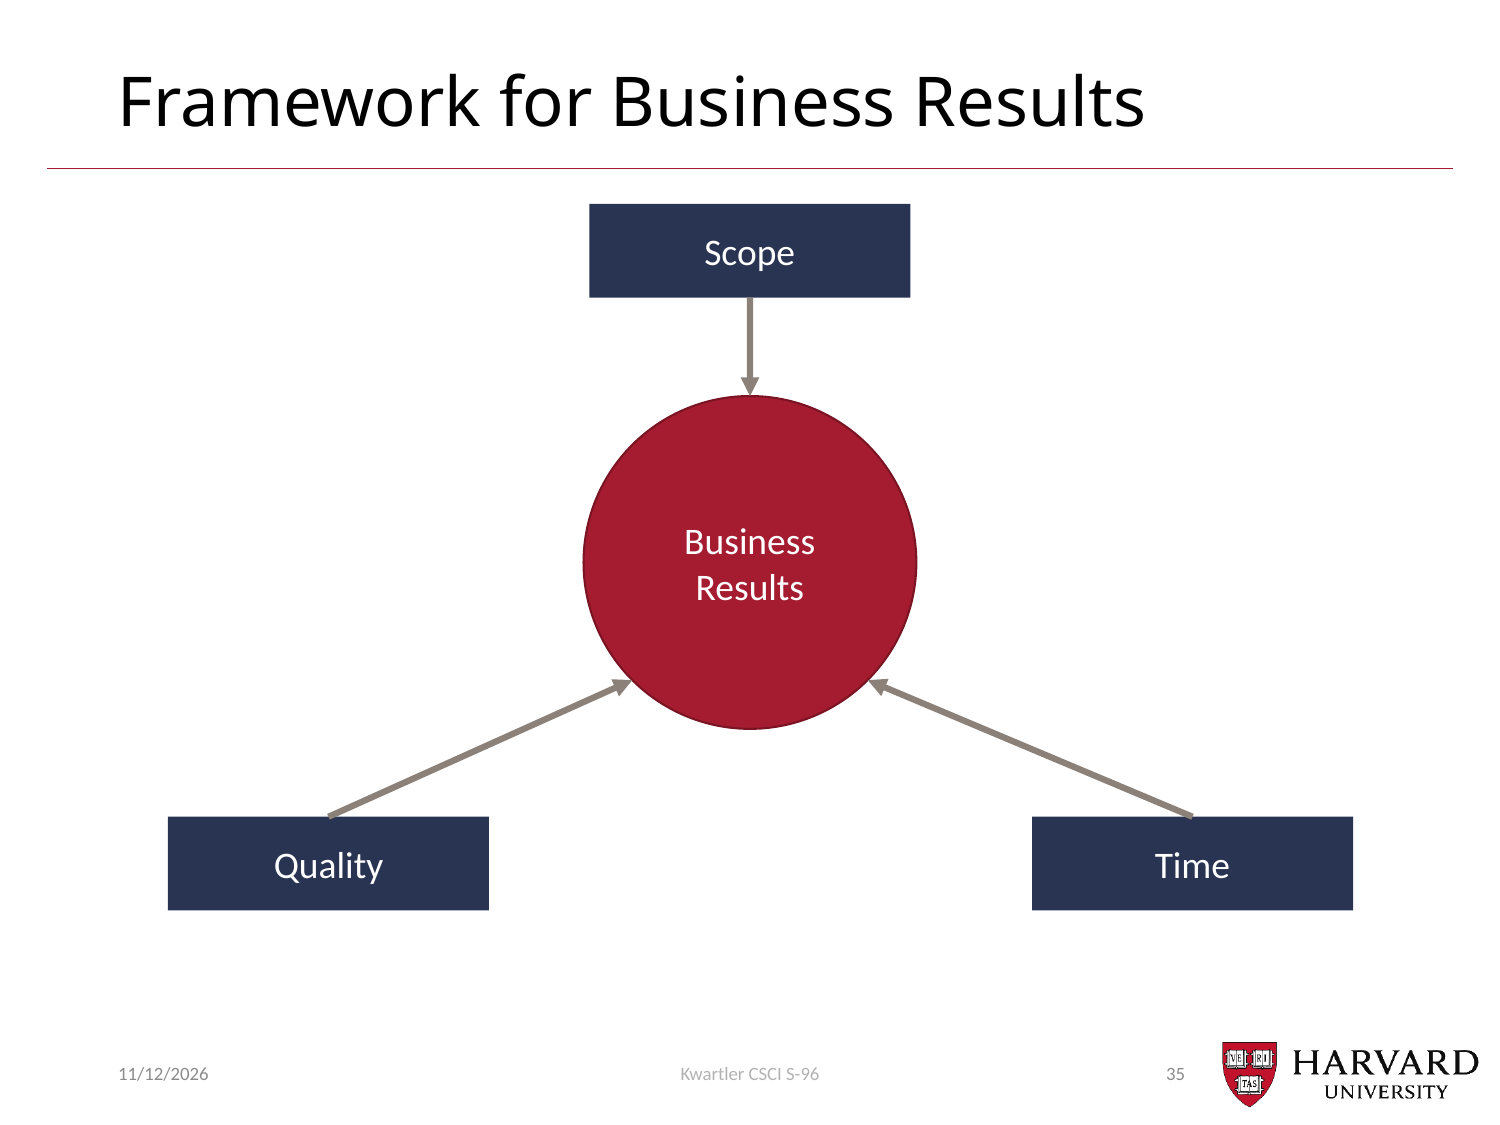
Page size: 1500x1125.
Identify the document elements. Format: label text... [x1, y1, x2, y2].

text_box Scope [588, 203, 911, 299]
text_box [328, 680, 633, 817]
footer Kwartler CSCI S-96 [496, 1042, 1004, 1103]
text_box Business Results [582, 395, 918, 730]
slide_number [103, 1042, 441, 1103]
title Framework for Business Results [103, 59, 1397, 157]
picture [1200, 1024, 1500, 1125]
text_box Quality [167, 816, 490, 911]
slide_number 35 [1059, 1042, 1200, 1103]
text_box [867, 680, 1193, 817]
text_box Time [1031, 816, 1354, 911]
